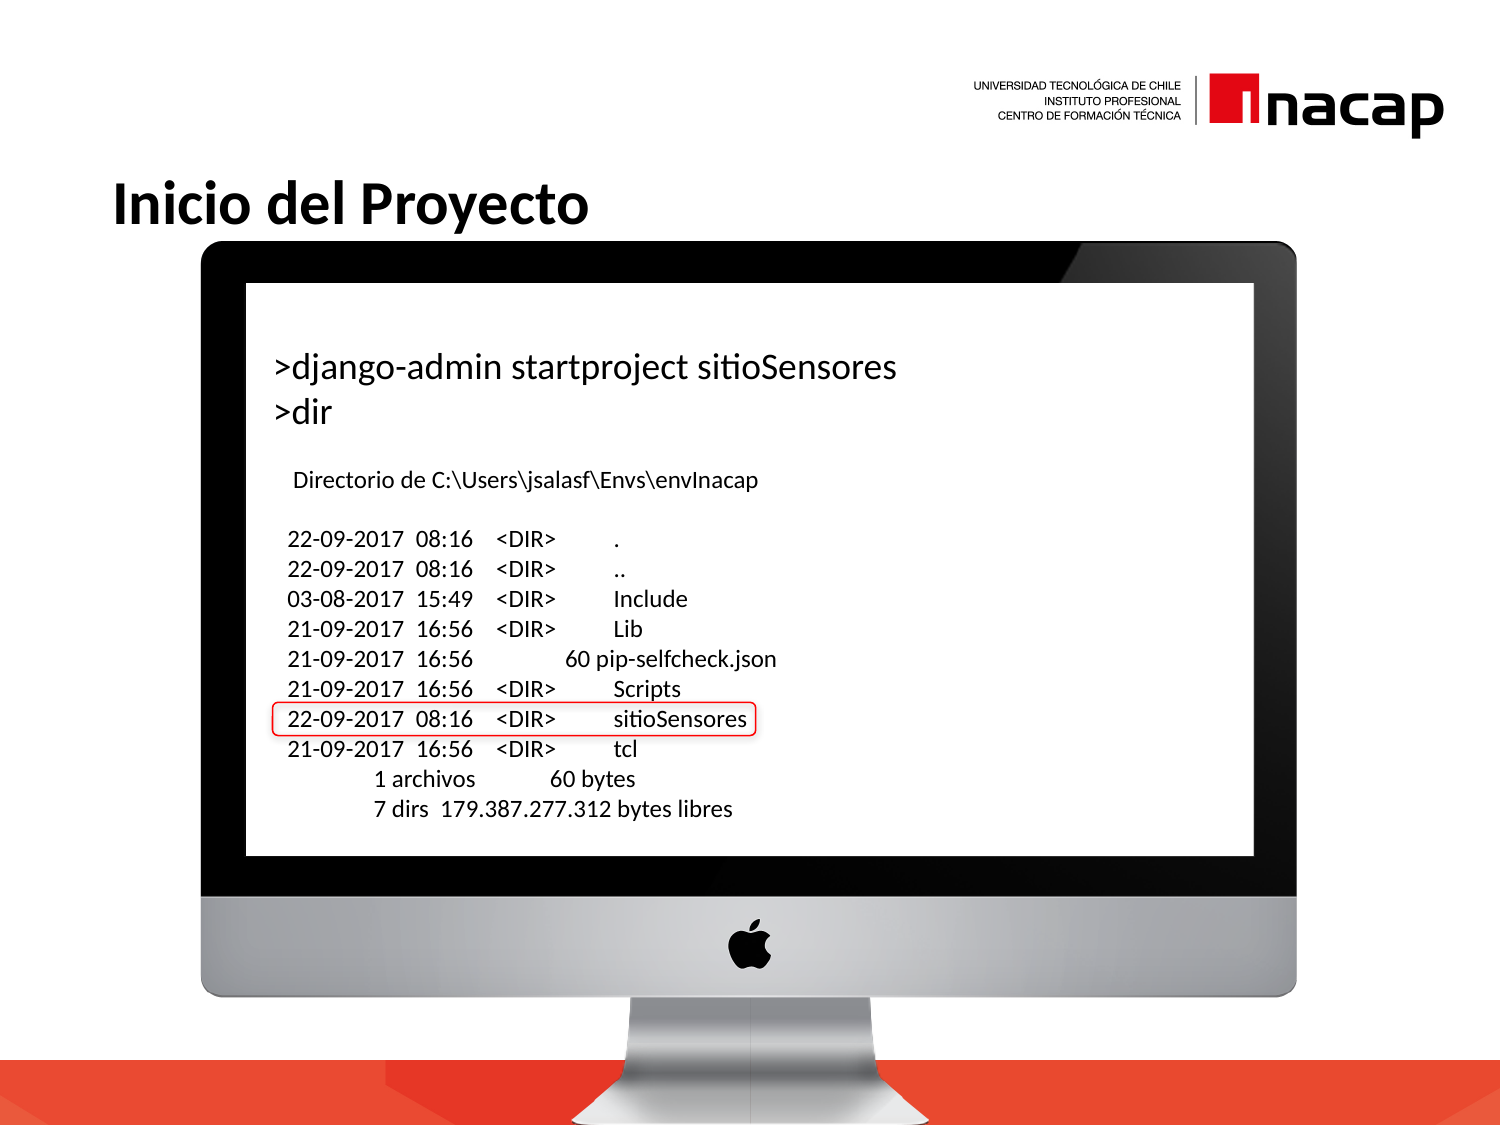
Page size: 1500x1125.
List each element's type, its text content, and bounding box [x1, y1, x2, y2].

text_box Inicio del Proyecto [97, 149, 1123, 250]
picture [0, 0, 1500, 1125]
